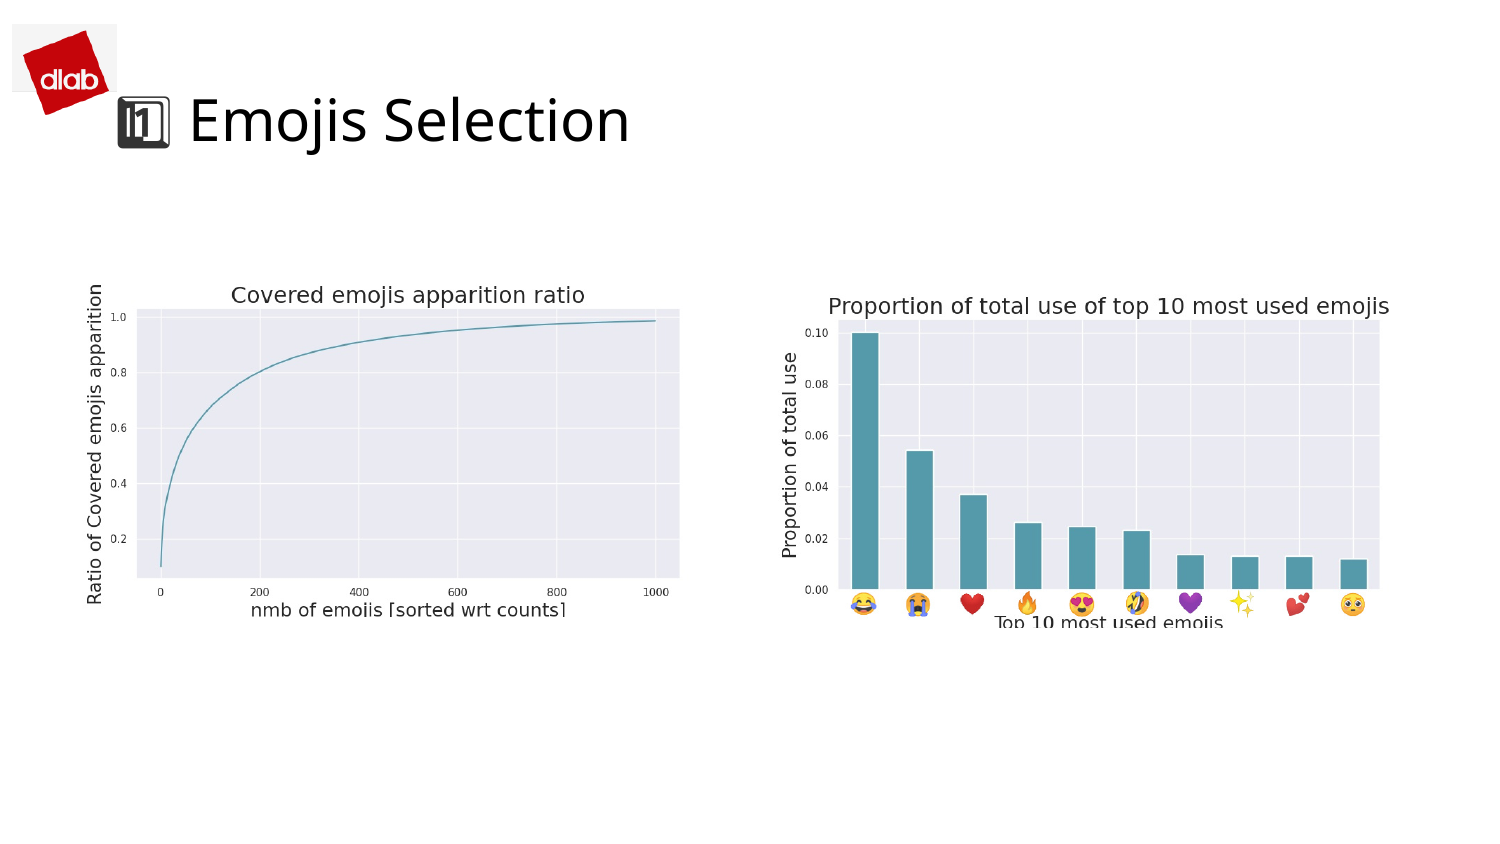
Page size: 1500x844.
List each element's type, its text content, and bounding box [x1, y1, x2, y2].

picture [47, 265, 1451, 628]
text_box 1️⃣ Emojis Selection [100, 68, 1498, 163]
picture [12, 24, 117, 127]
